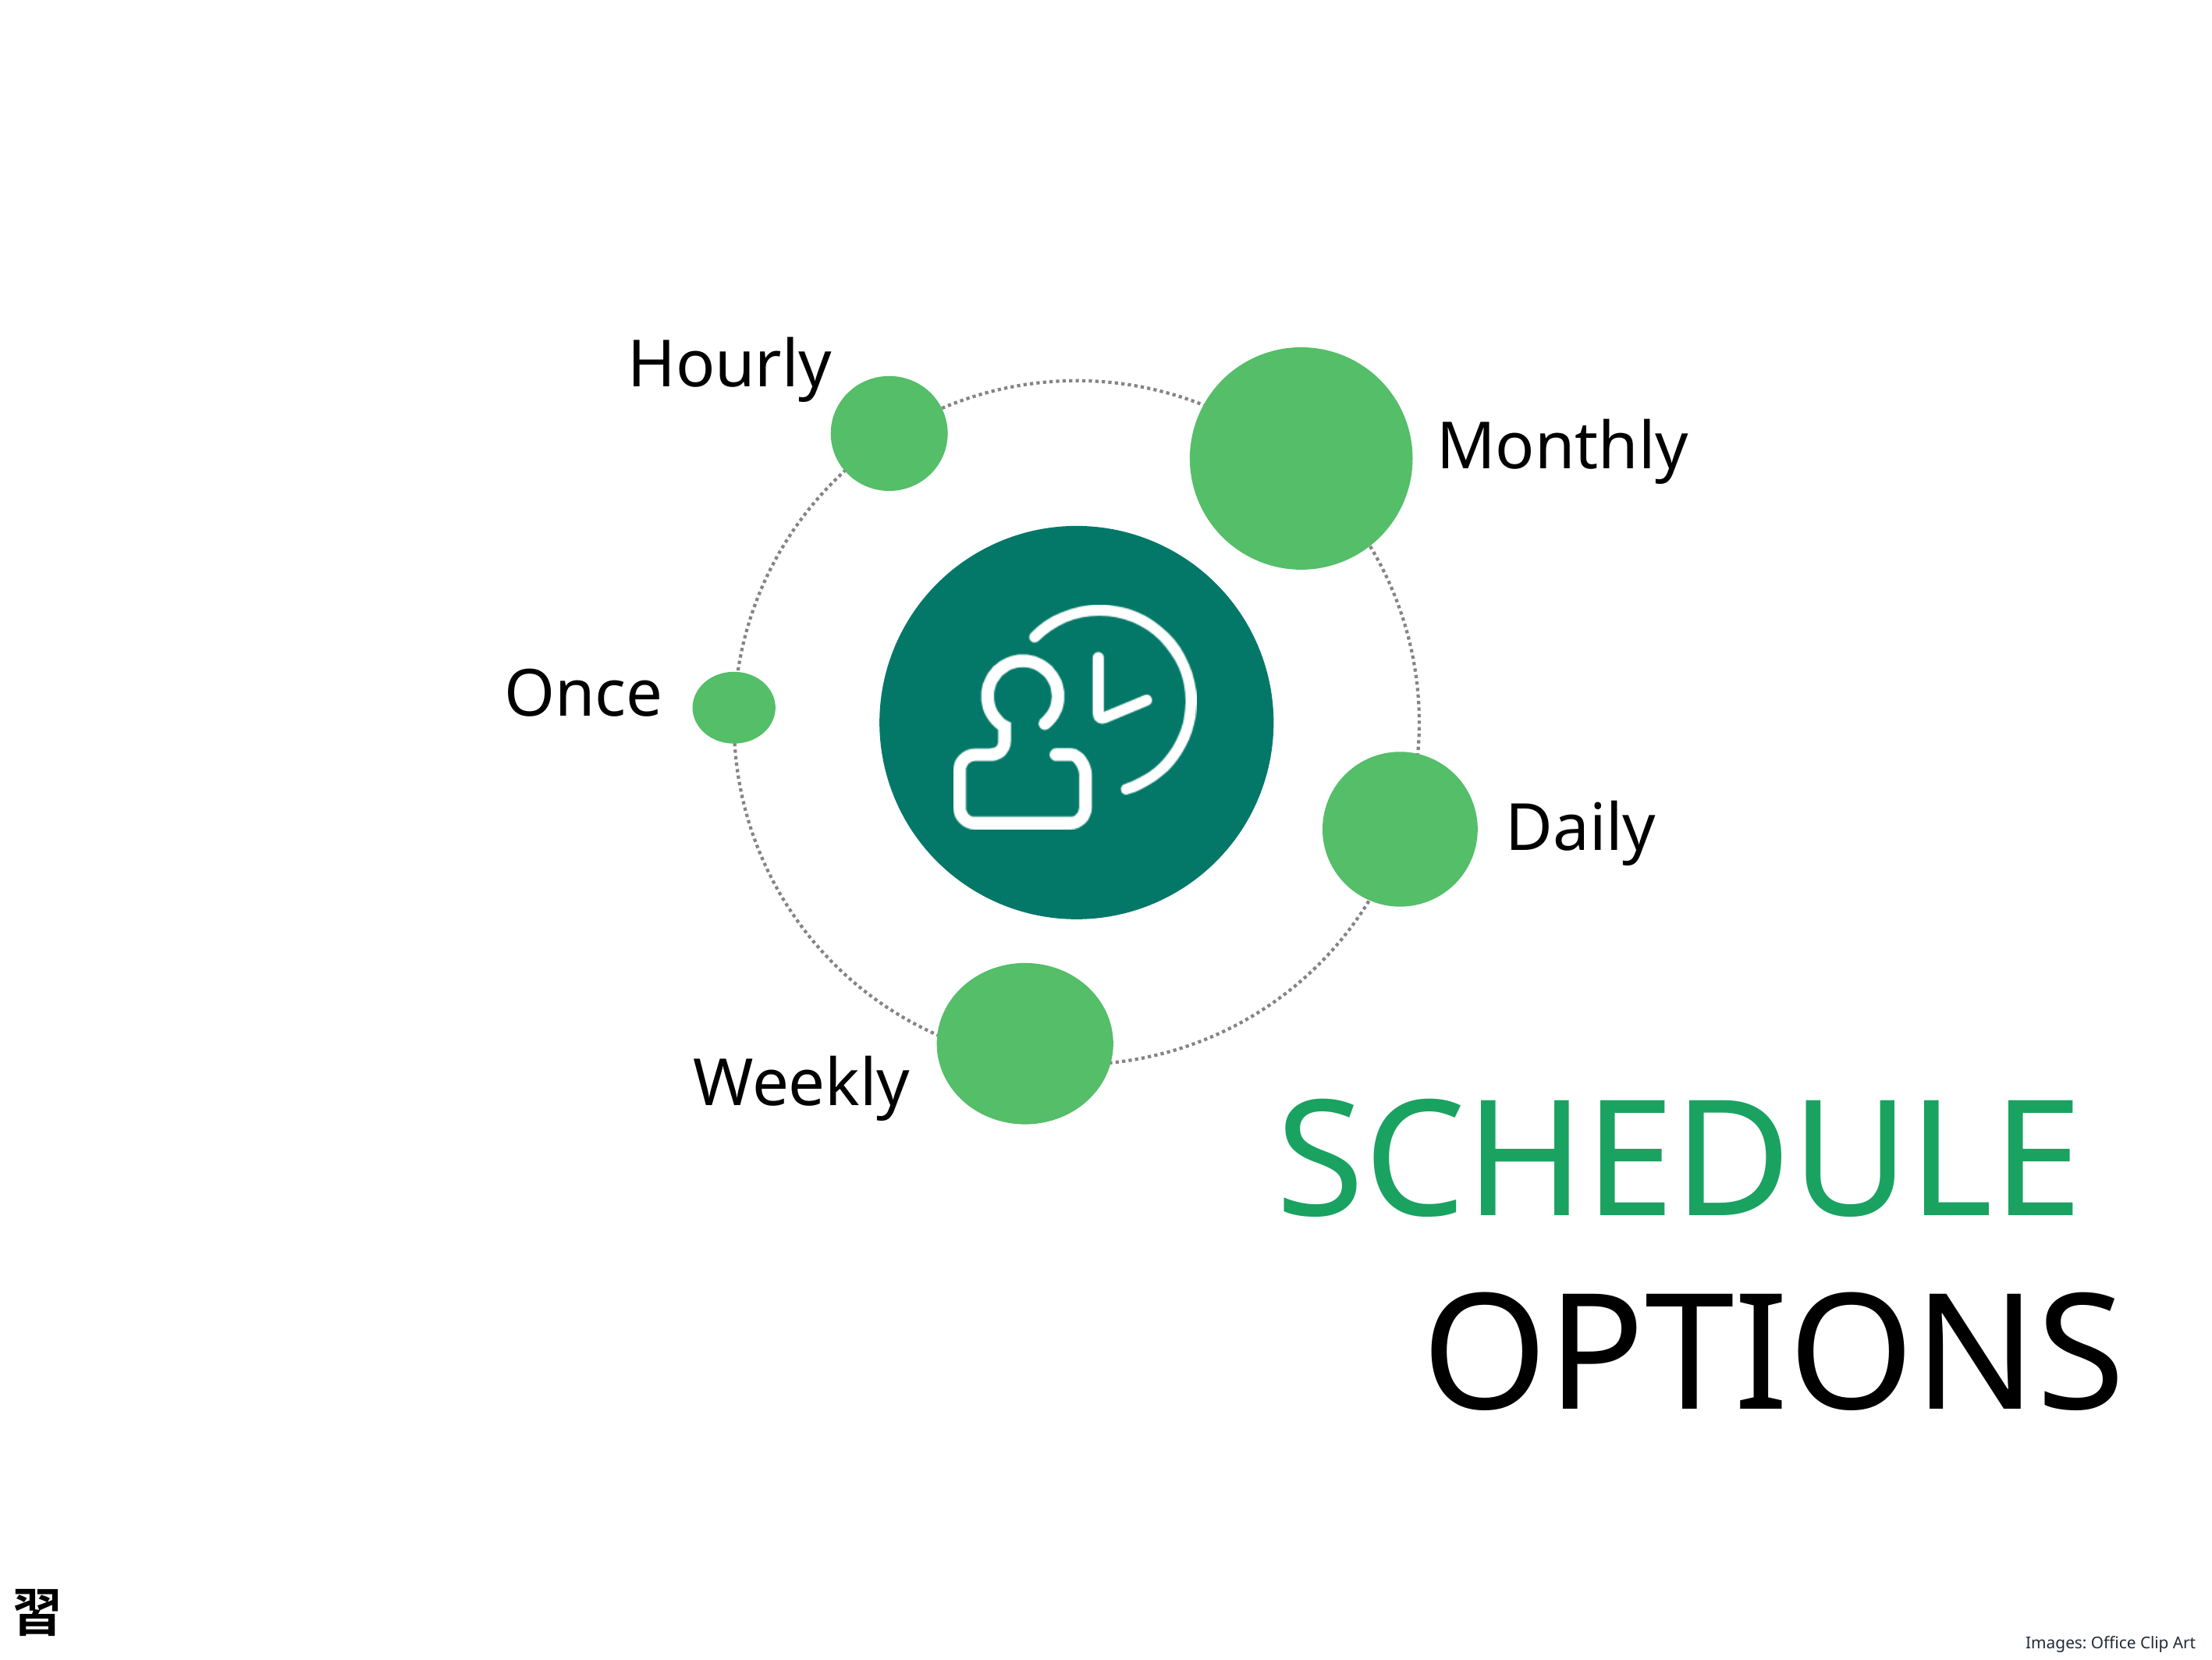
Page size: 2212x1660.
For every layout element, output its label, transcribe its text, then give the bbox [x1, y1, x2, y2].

text_box [1320, 750, 1479, 908]
text_box [1188, 345, 1415, 572]
text_box [829, 409, 950, 493]
text_box Once [486, 642, 734, 738]
text_box [733, 379, 1422, 1046]
text_box Daily [1488, 776, 1886, 873]
text_box Monthly [1418, 395, 1718, 491]
text_box [708, 670, 777, 745]
text_box Weekly [675, 1031, 975, 1127]
text_box [936, 961, 1115, 1126]
text_box Images: Office Clip Art [2014, 1626, 2207, 1658]
text_box Hourly [610, 312, 1063, 409]
text_box SCHEDULE OPTIONS [1086, 1046, 2143, 1450]
picture [953, 605, 1197, 830]
text_box 習 [0, 1573, 69, 1648]
